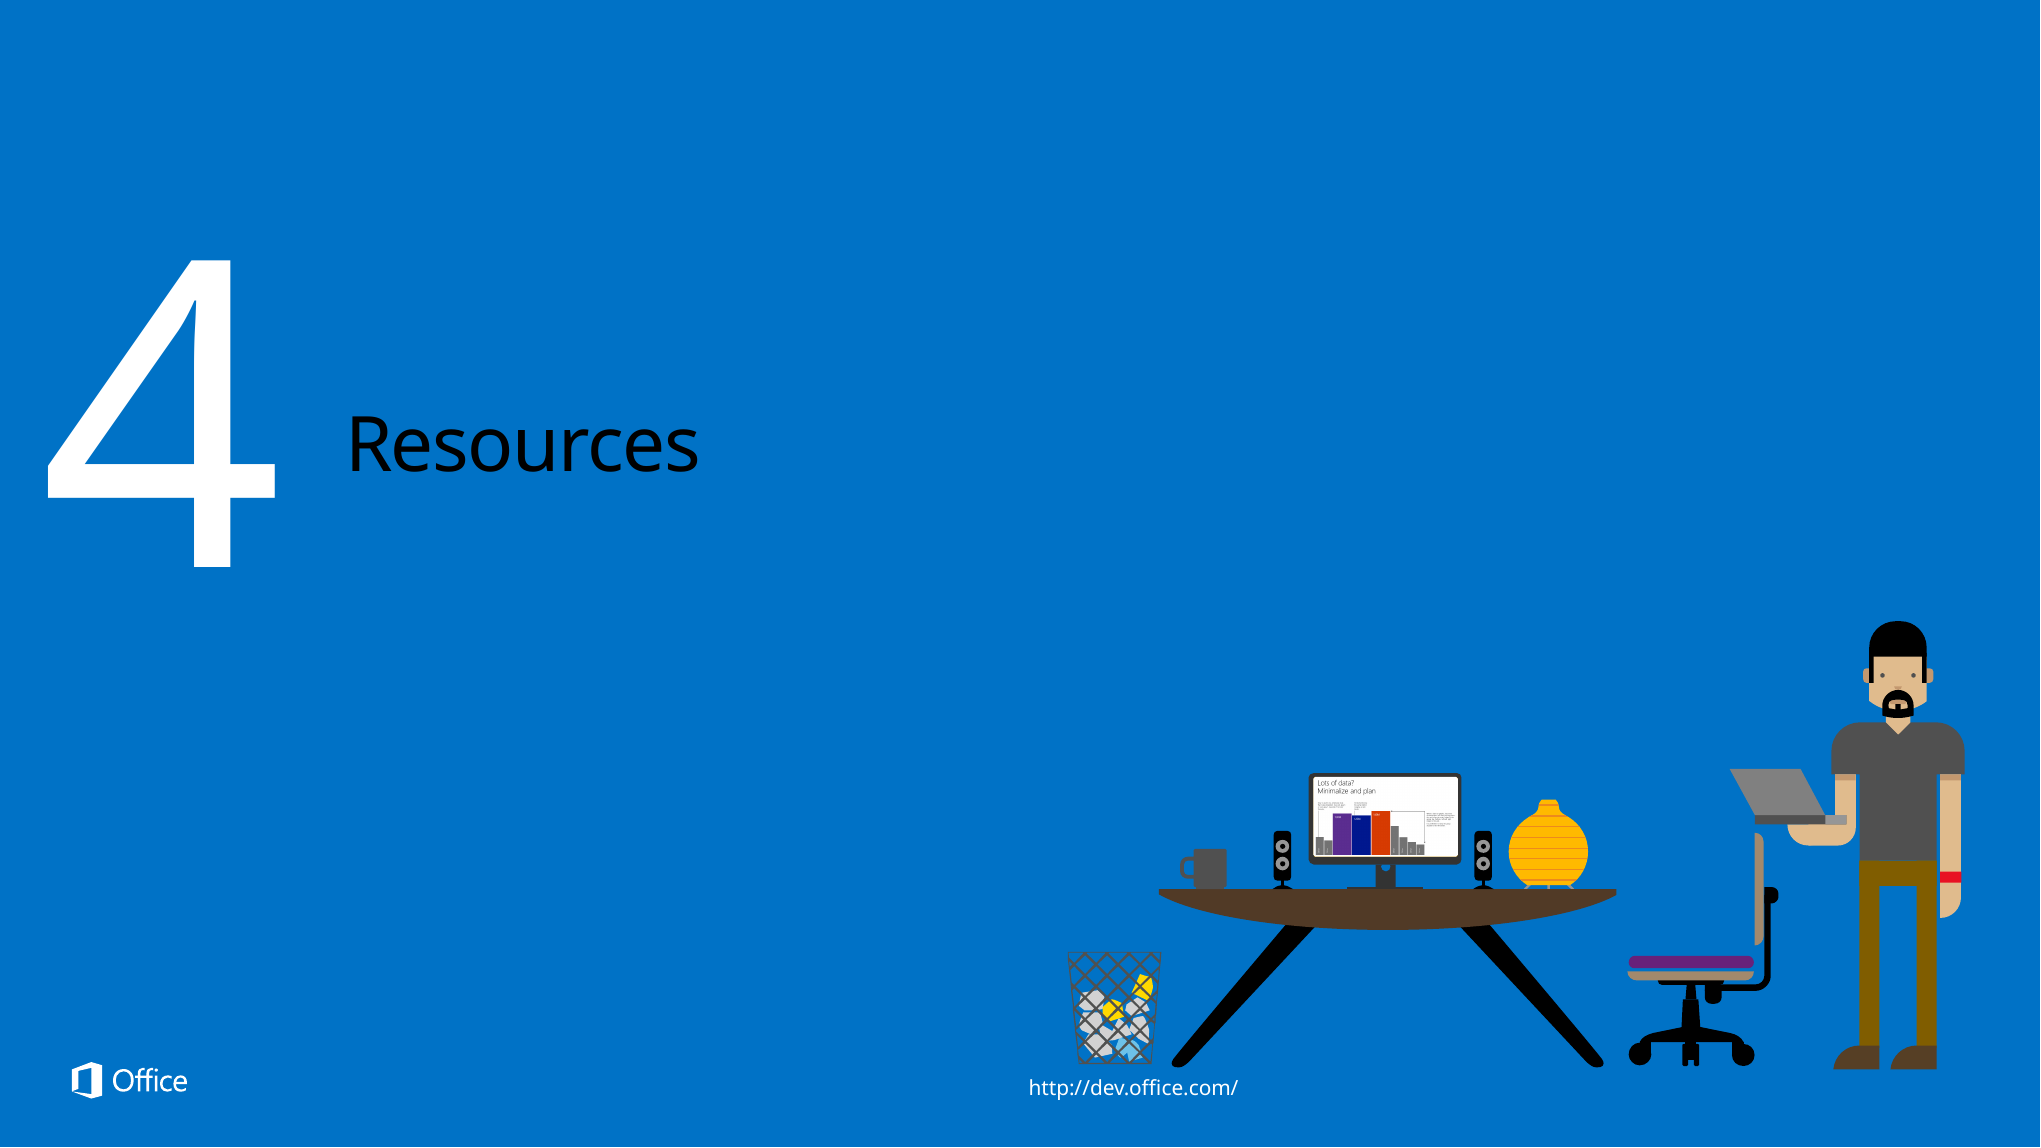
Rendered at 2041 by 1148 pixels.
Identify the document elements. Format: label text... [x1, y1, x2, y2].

list 4 [39, 198, 346, 695]
picture [1313, 776, 1458, 857]
list Resources [346, 386, 1320, 508]
